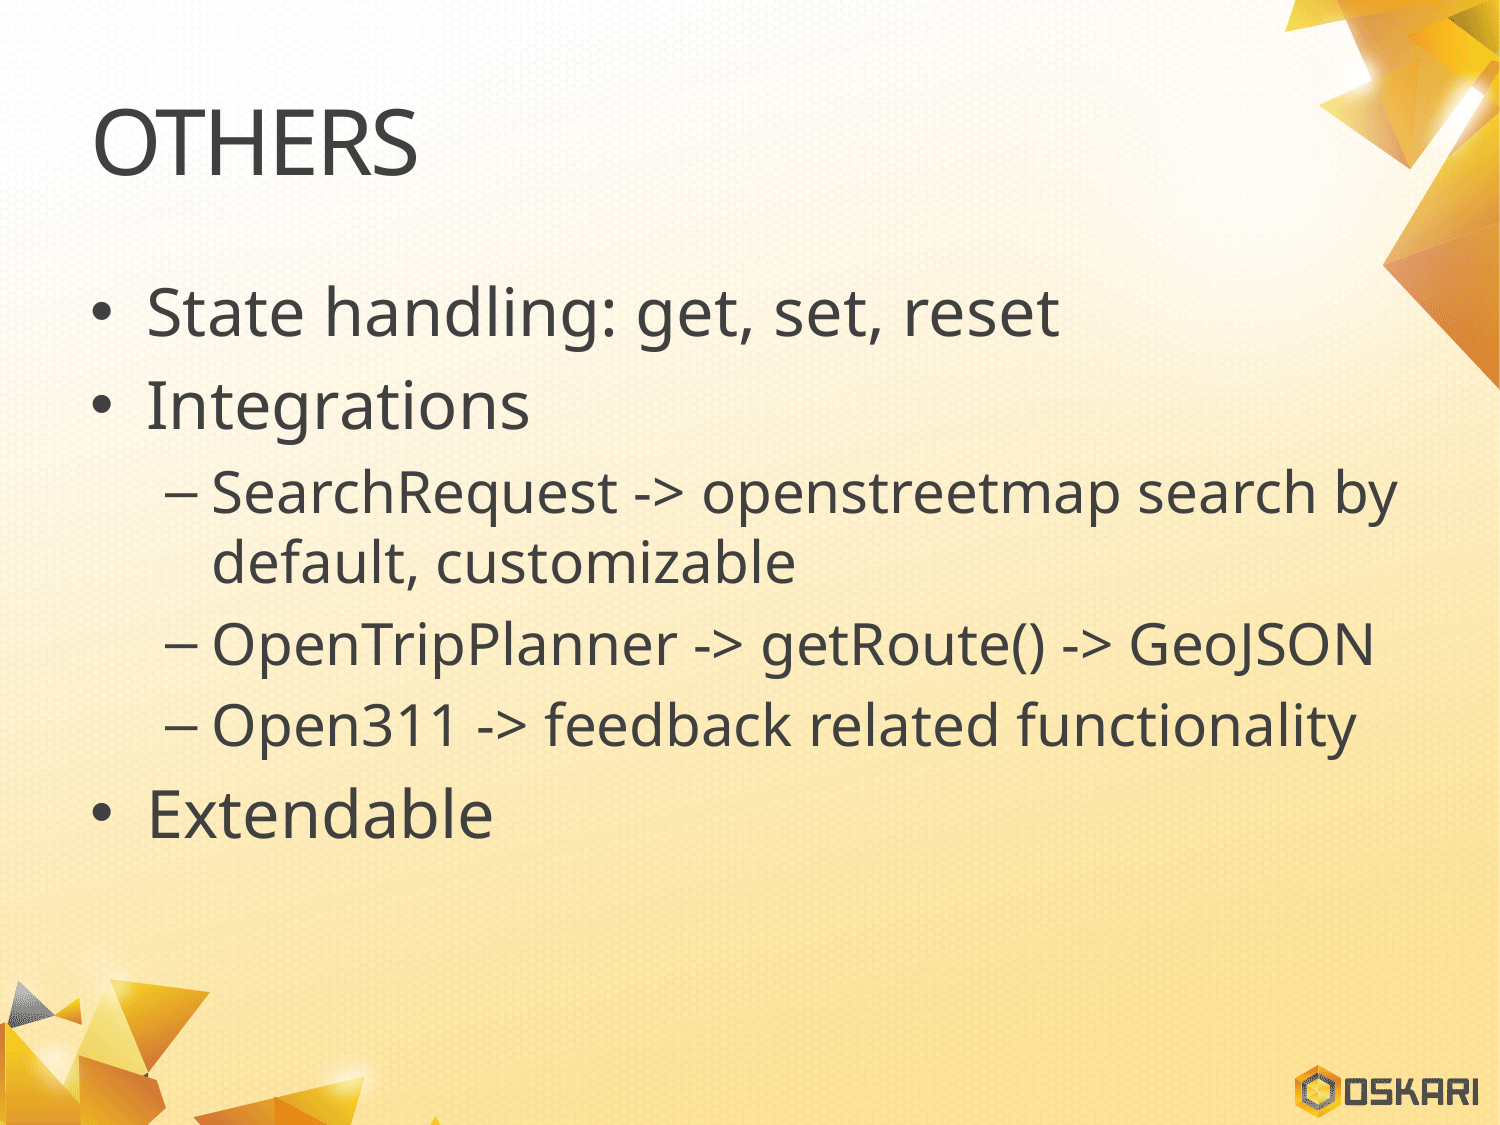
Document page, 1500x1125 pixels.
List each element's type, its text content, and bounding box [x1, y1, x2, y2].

list State handling: get, set, reset Integrations SearchRequest -> openstreetmap search by default, customizable OpenTripPlanner -> getRoute() -> GeoJSON Open311 -> feedback related functionality Extendable [75, 262, 1425, 1005]
picture [0, 0, 1500, 1125]
title Others [75, 45, 1425, 233]
